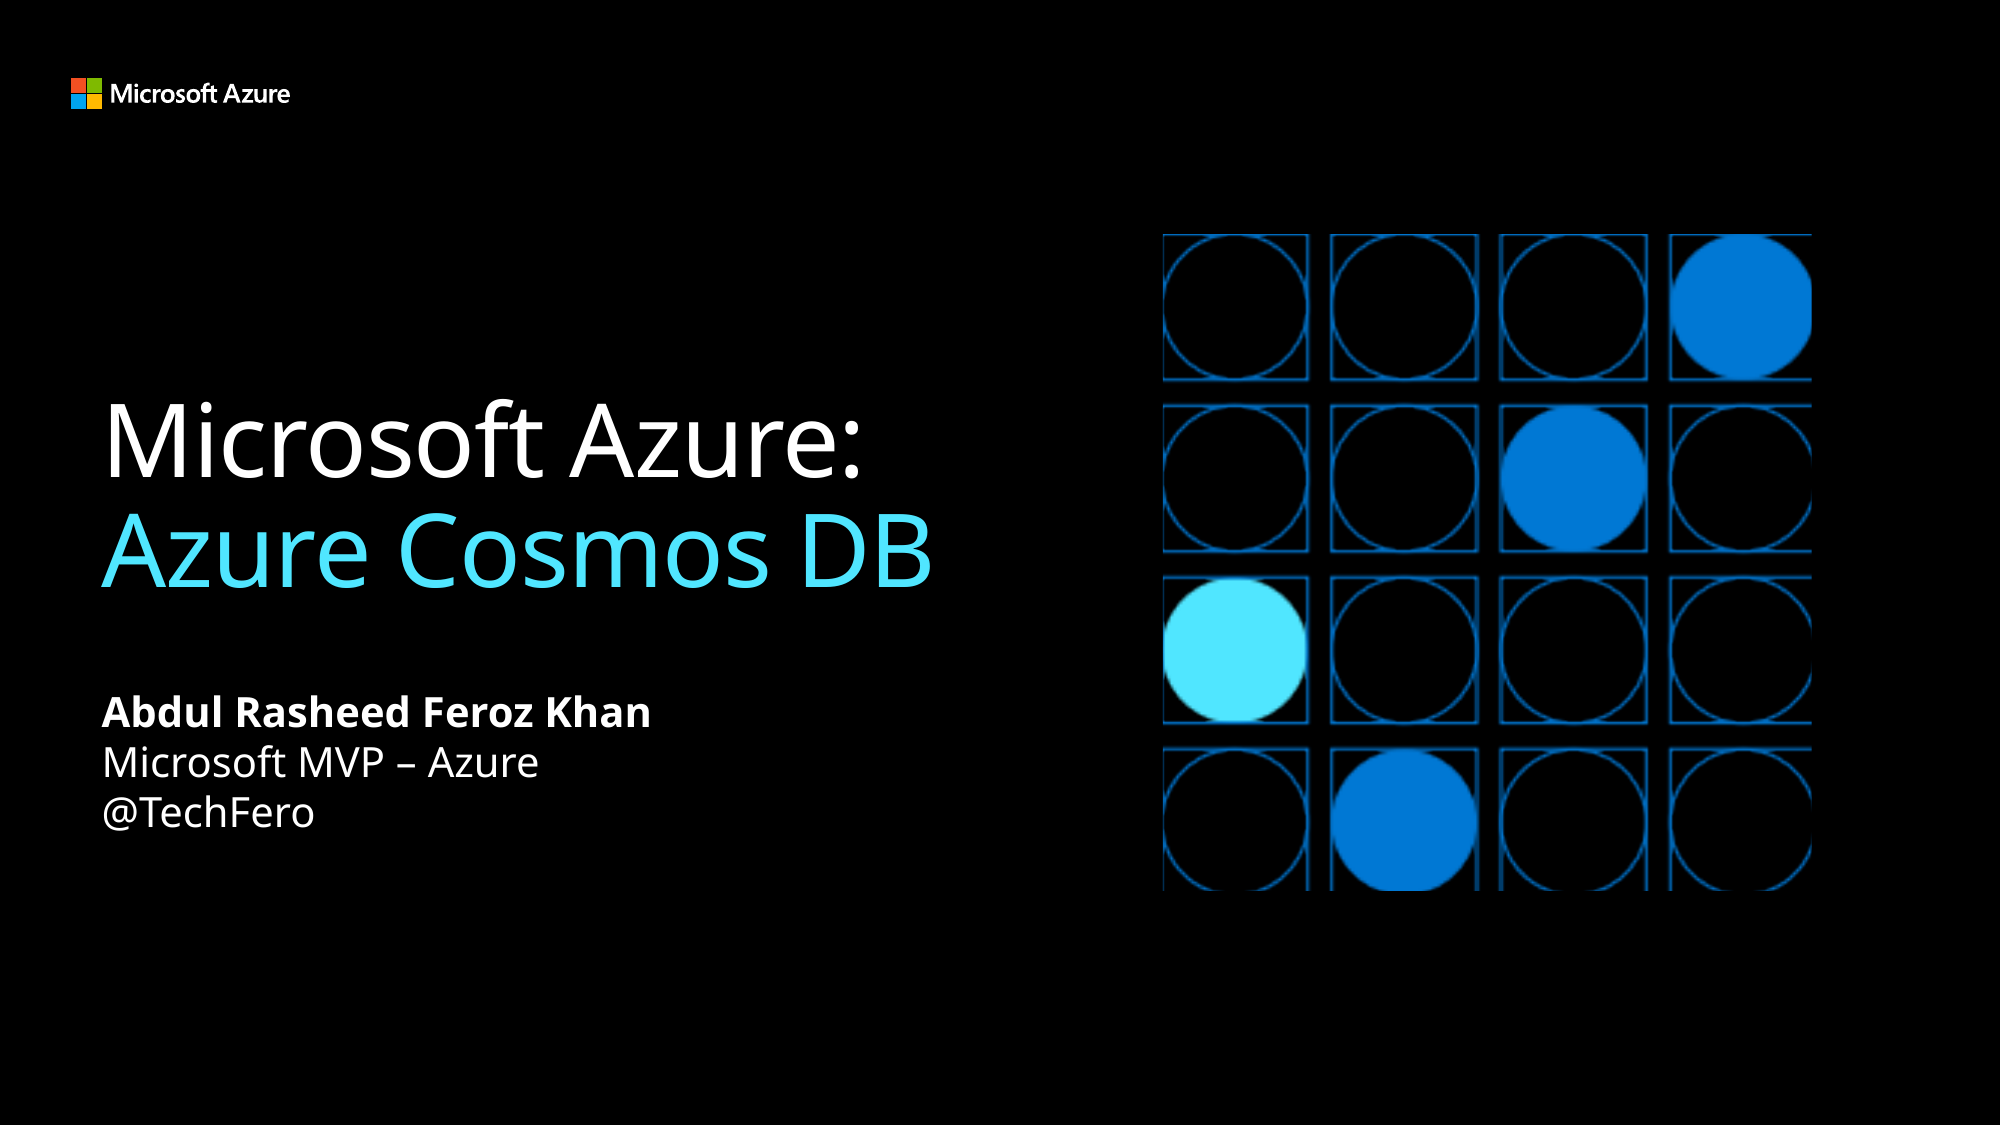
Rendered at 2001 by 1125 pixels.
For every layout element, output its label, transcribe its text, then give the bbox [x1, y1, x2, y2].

text_box Abdul Rasheed Feroz Khan Microsoft MVP – Azure @TechFero [101, 685, 972, 836]
text_box Microsoft Azure: Azure Cosmos DB [101, 204, 1160, 639]
